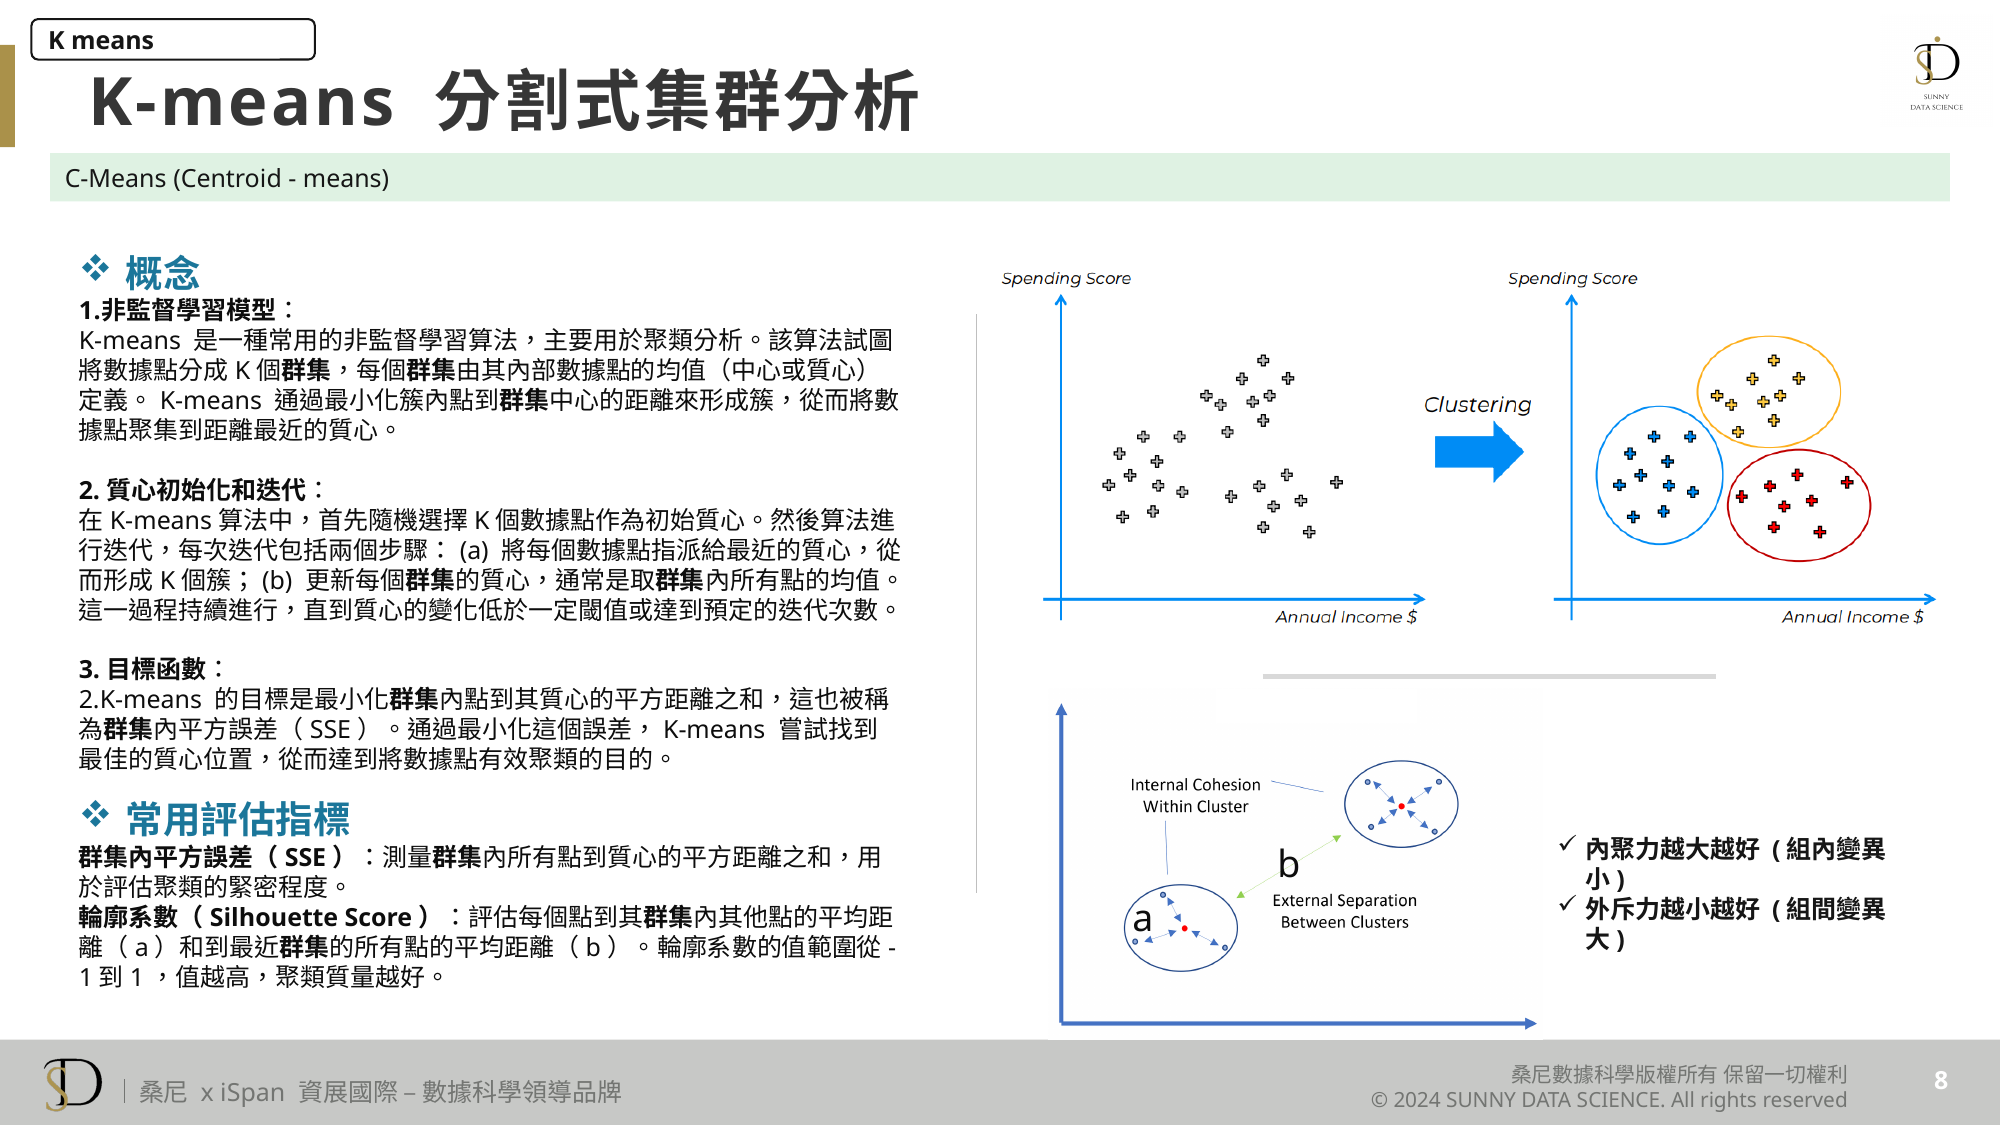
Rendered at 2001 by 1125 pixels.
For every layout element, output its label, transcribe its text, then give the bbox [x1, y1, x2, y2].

text_box K-means 分割式集群分析 [73, 39, 1937, 152]
picture [1880, 14, 1993, 127]
picture [1048, 688, 1543, 1041]
picture [991, 260, 1958, 636]
picture [0, 1020, 145, 1125]
text_box C-Means (Centroid - means) [49, 152, 1951, 202]
text_box 內聚力越大越好 (組內變異小) 外斥力越小越好 (組間變異大) [1543, 826, 1936, 961]
text_box 概念 非監督學習模型： K-means 是一種常用的非監督學習算法，主要用於聚類分析。該算法試圖將數據點分成K個群集，每個群集由其內部數據點的均值（中心或質心）定義。K-means 通過最小化簇內點到群集中心的距離來形成簇，從而將數據點聚集到距離最近的質心。 2.質心初始化和迭代： 在K-means算法中，首先隨機選擇K個數據點作為初始質心。然後算法進行迭代，每次迭代包括兩個步驟：(a) 將每個數據點指派給最近的質心，從而形成K個簇；(b) 更新每個群集的質心，通常是取群集內所有點的均值。這一過程持續進行，直到質心的變化低於一定閾值或達到預定的迭代次數。 3.目標函數： K-means 的目標是最小化群集內點到其質心的平方距離之和，這也被稱為群集內平方誤差（SSE）。通過最小化這個誤差，K-means 嘗試找到最佳的質心位置，從而達到將數據點有效聚類的目的。 常用評估指標 群集內平方誤差（SSE）：測量群集內所有點到質心的平方距離之和，用於評估聚類的緊密程度。 輪廓系數（Silhouette Score）：評估每個點到其群集內其他點的平均距離（a）和到最近群集的所有點的平均距離（b）。輪廓系數的值範圍從-1到1，值越高，聚類質量越好。 [64, 219, 918, 1074]
text_box K means [30, 18, 316, 61]
